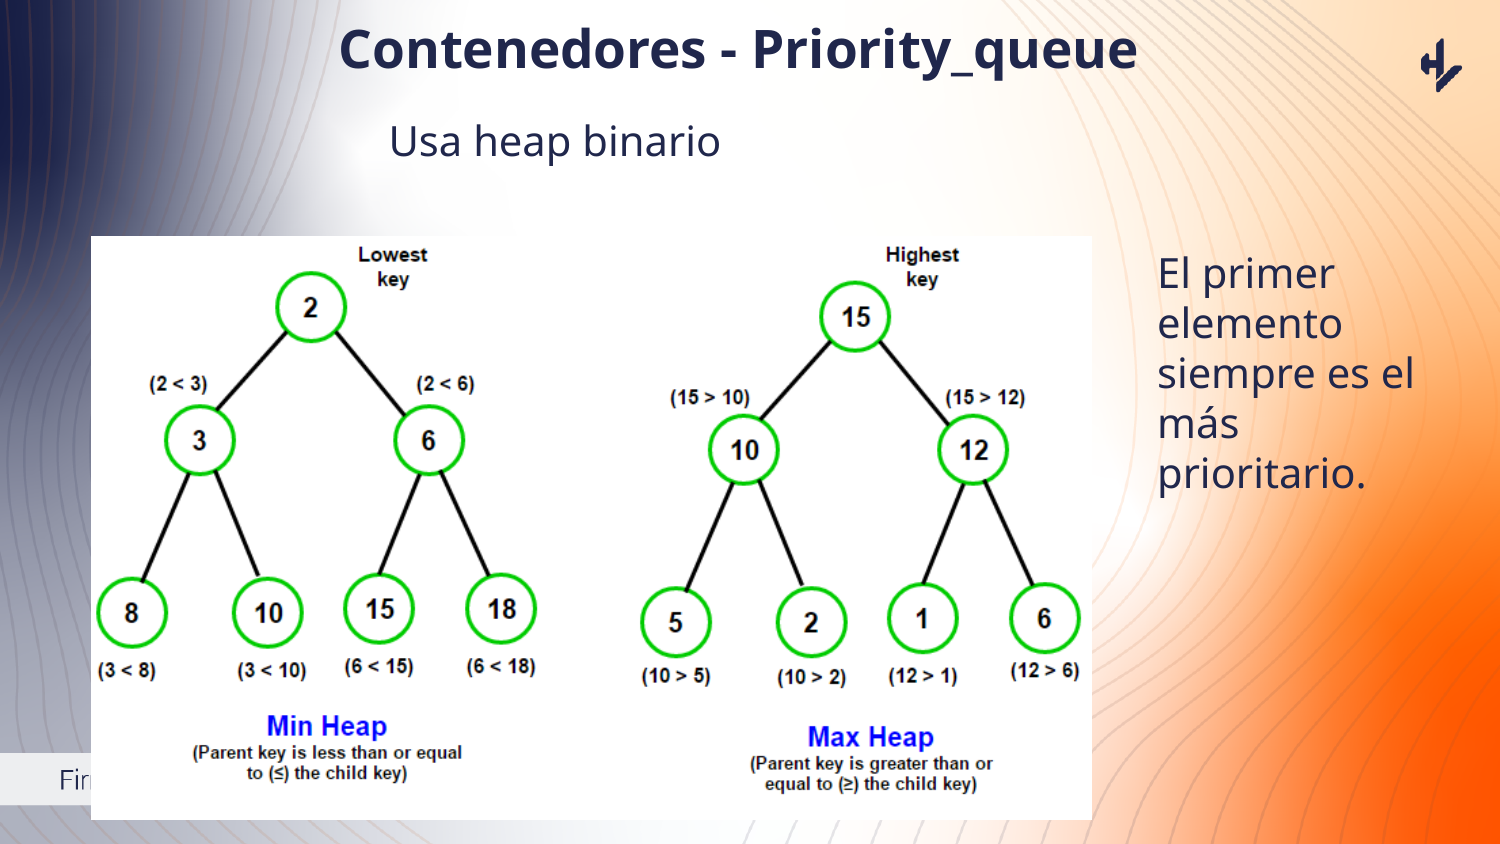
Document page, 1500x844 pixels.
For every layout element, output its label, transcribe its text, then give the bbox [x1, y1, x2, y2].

text_box Usa heap binario [373, 99, 1024, 235]
picture [0, 0, 1500, 844]
title Contenedores - Priority_queue [39, 0, 1438, 94]
text_box El primer elemento siempre es el más prioritario. [1142, 231, 1447, 613]
